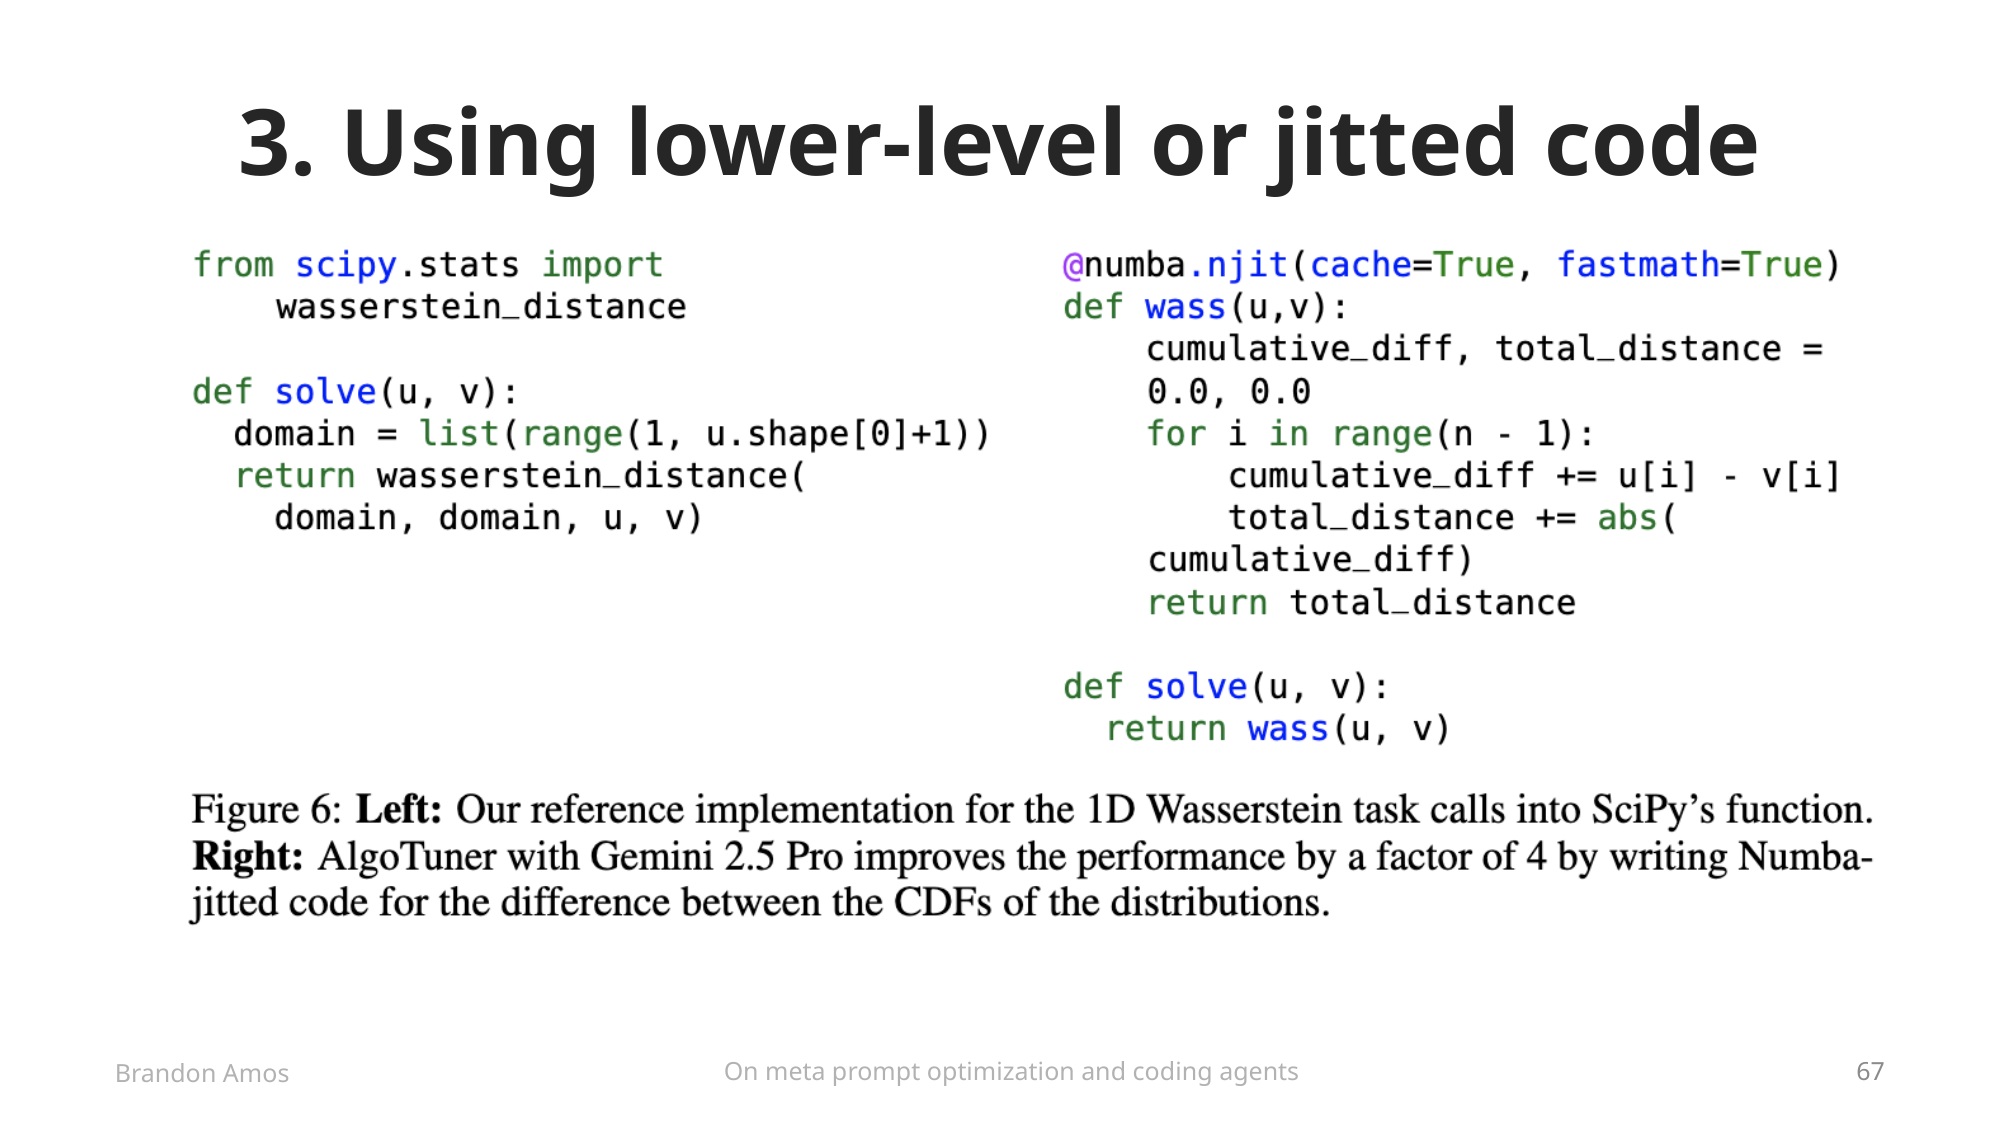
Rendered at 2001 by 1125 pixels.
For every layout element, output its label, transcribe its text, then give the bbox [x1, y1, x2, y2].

picture [187, 232, 1901, 946]
slide_number 67 [1433, 1042, 1900, 1103]
title 3. Using lower-level or jitted code [99, 45, 1900, 233]
slide_number Brandon Amos [99, 1042, 567, 1103]
footer On meta prompt optimization and coding agents [590, 1042, 1433, 1103]
